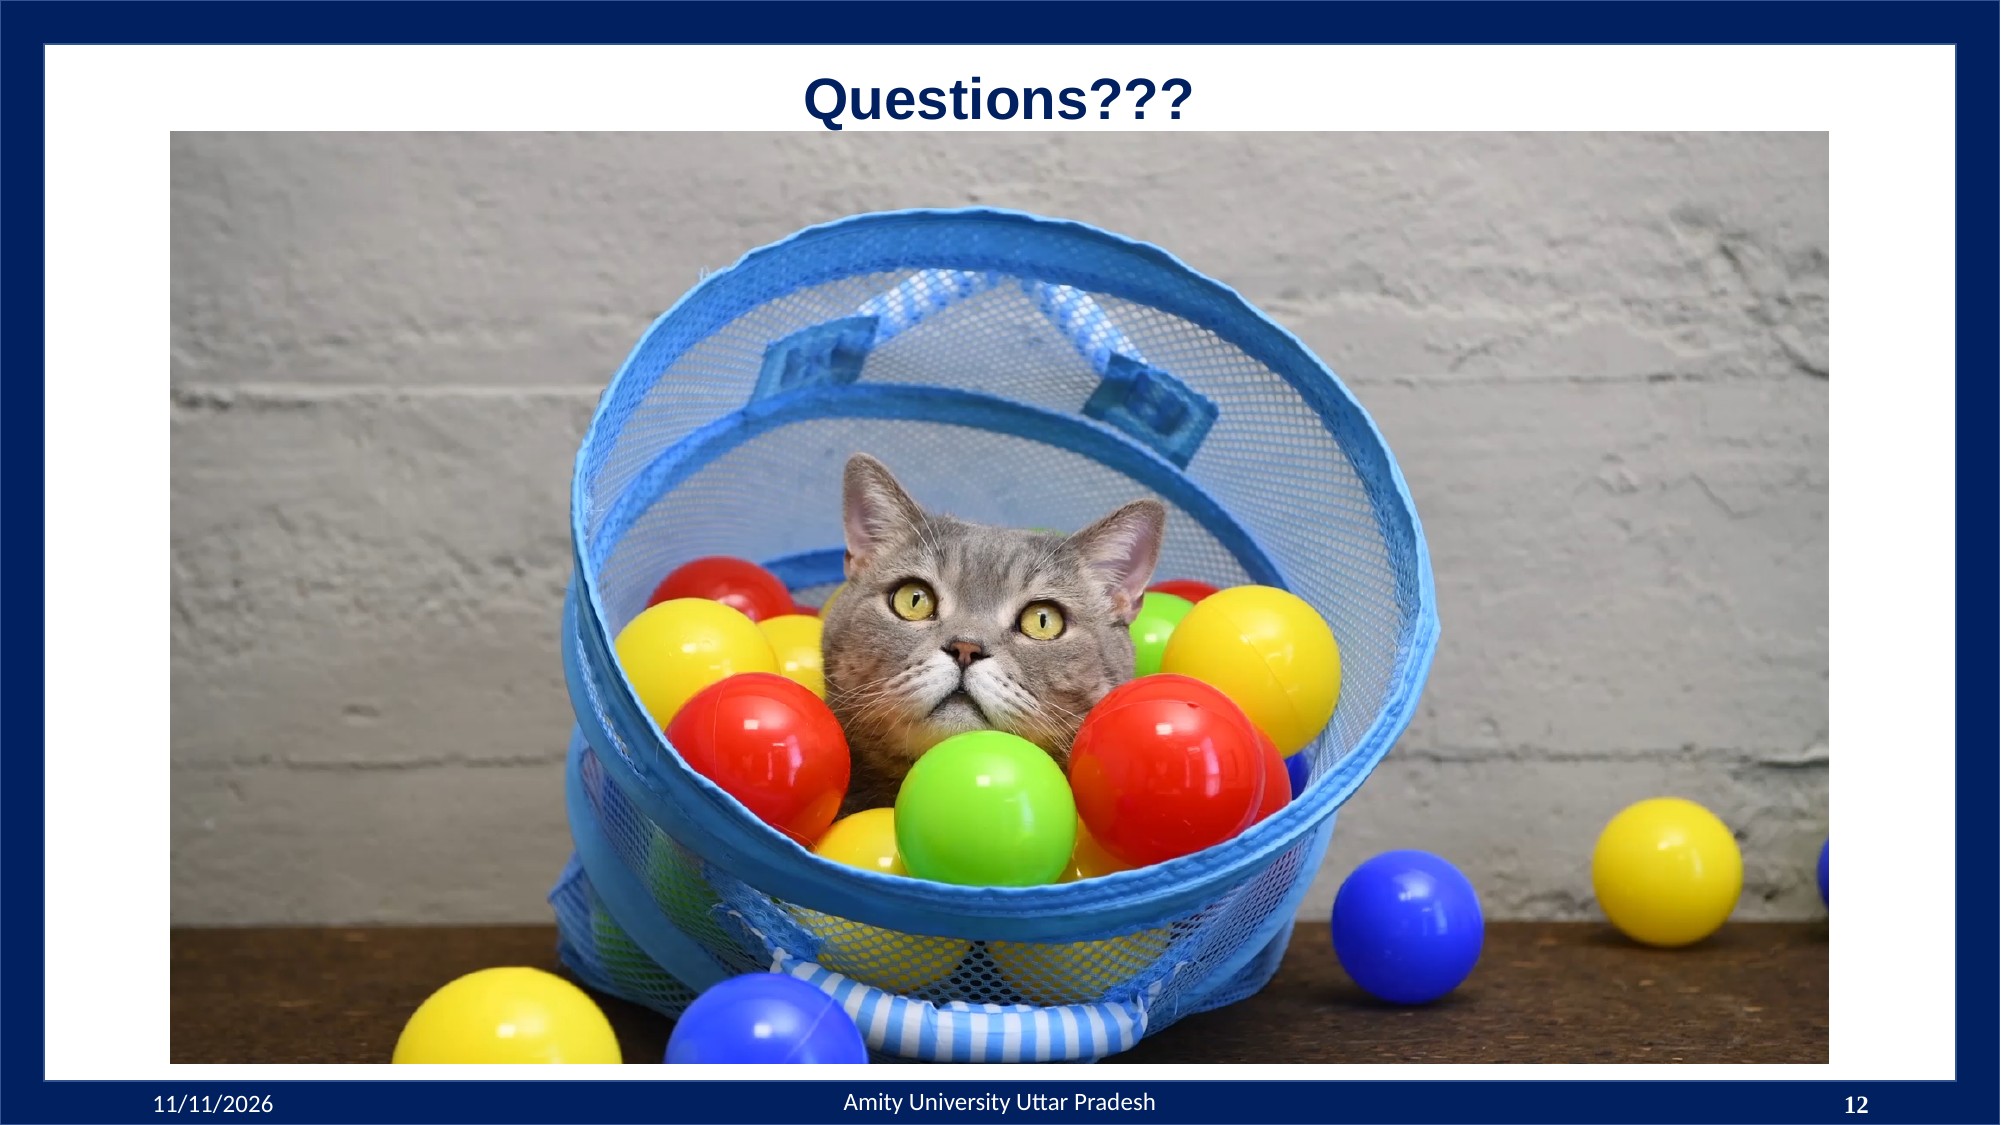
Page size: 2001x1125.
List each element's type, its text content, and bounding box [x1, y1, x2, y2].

text_box [0, 0, 2000, 1125]
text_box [169, 130, 1830, 1065]
footer Amity University Uttar Pradesh [662, 1070, 1338, 1125]
text_box Questions??? [54, 54, 1945, 139]
slide_number 12 [1433, 1073, 1884, 1125]
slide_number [137, 1072, 588, 1125]
